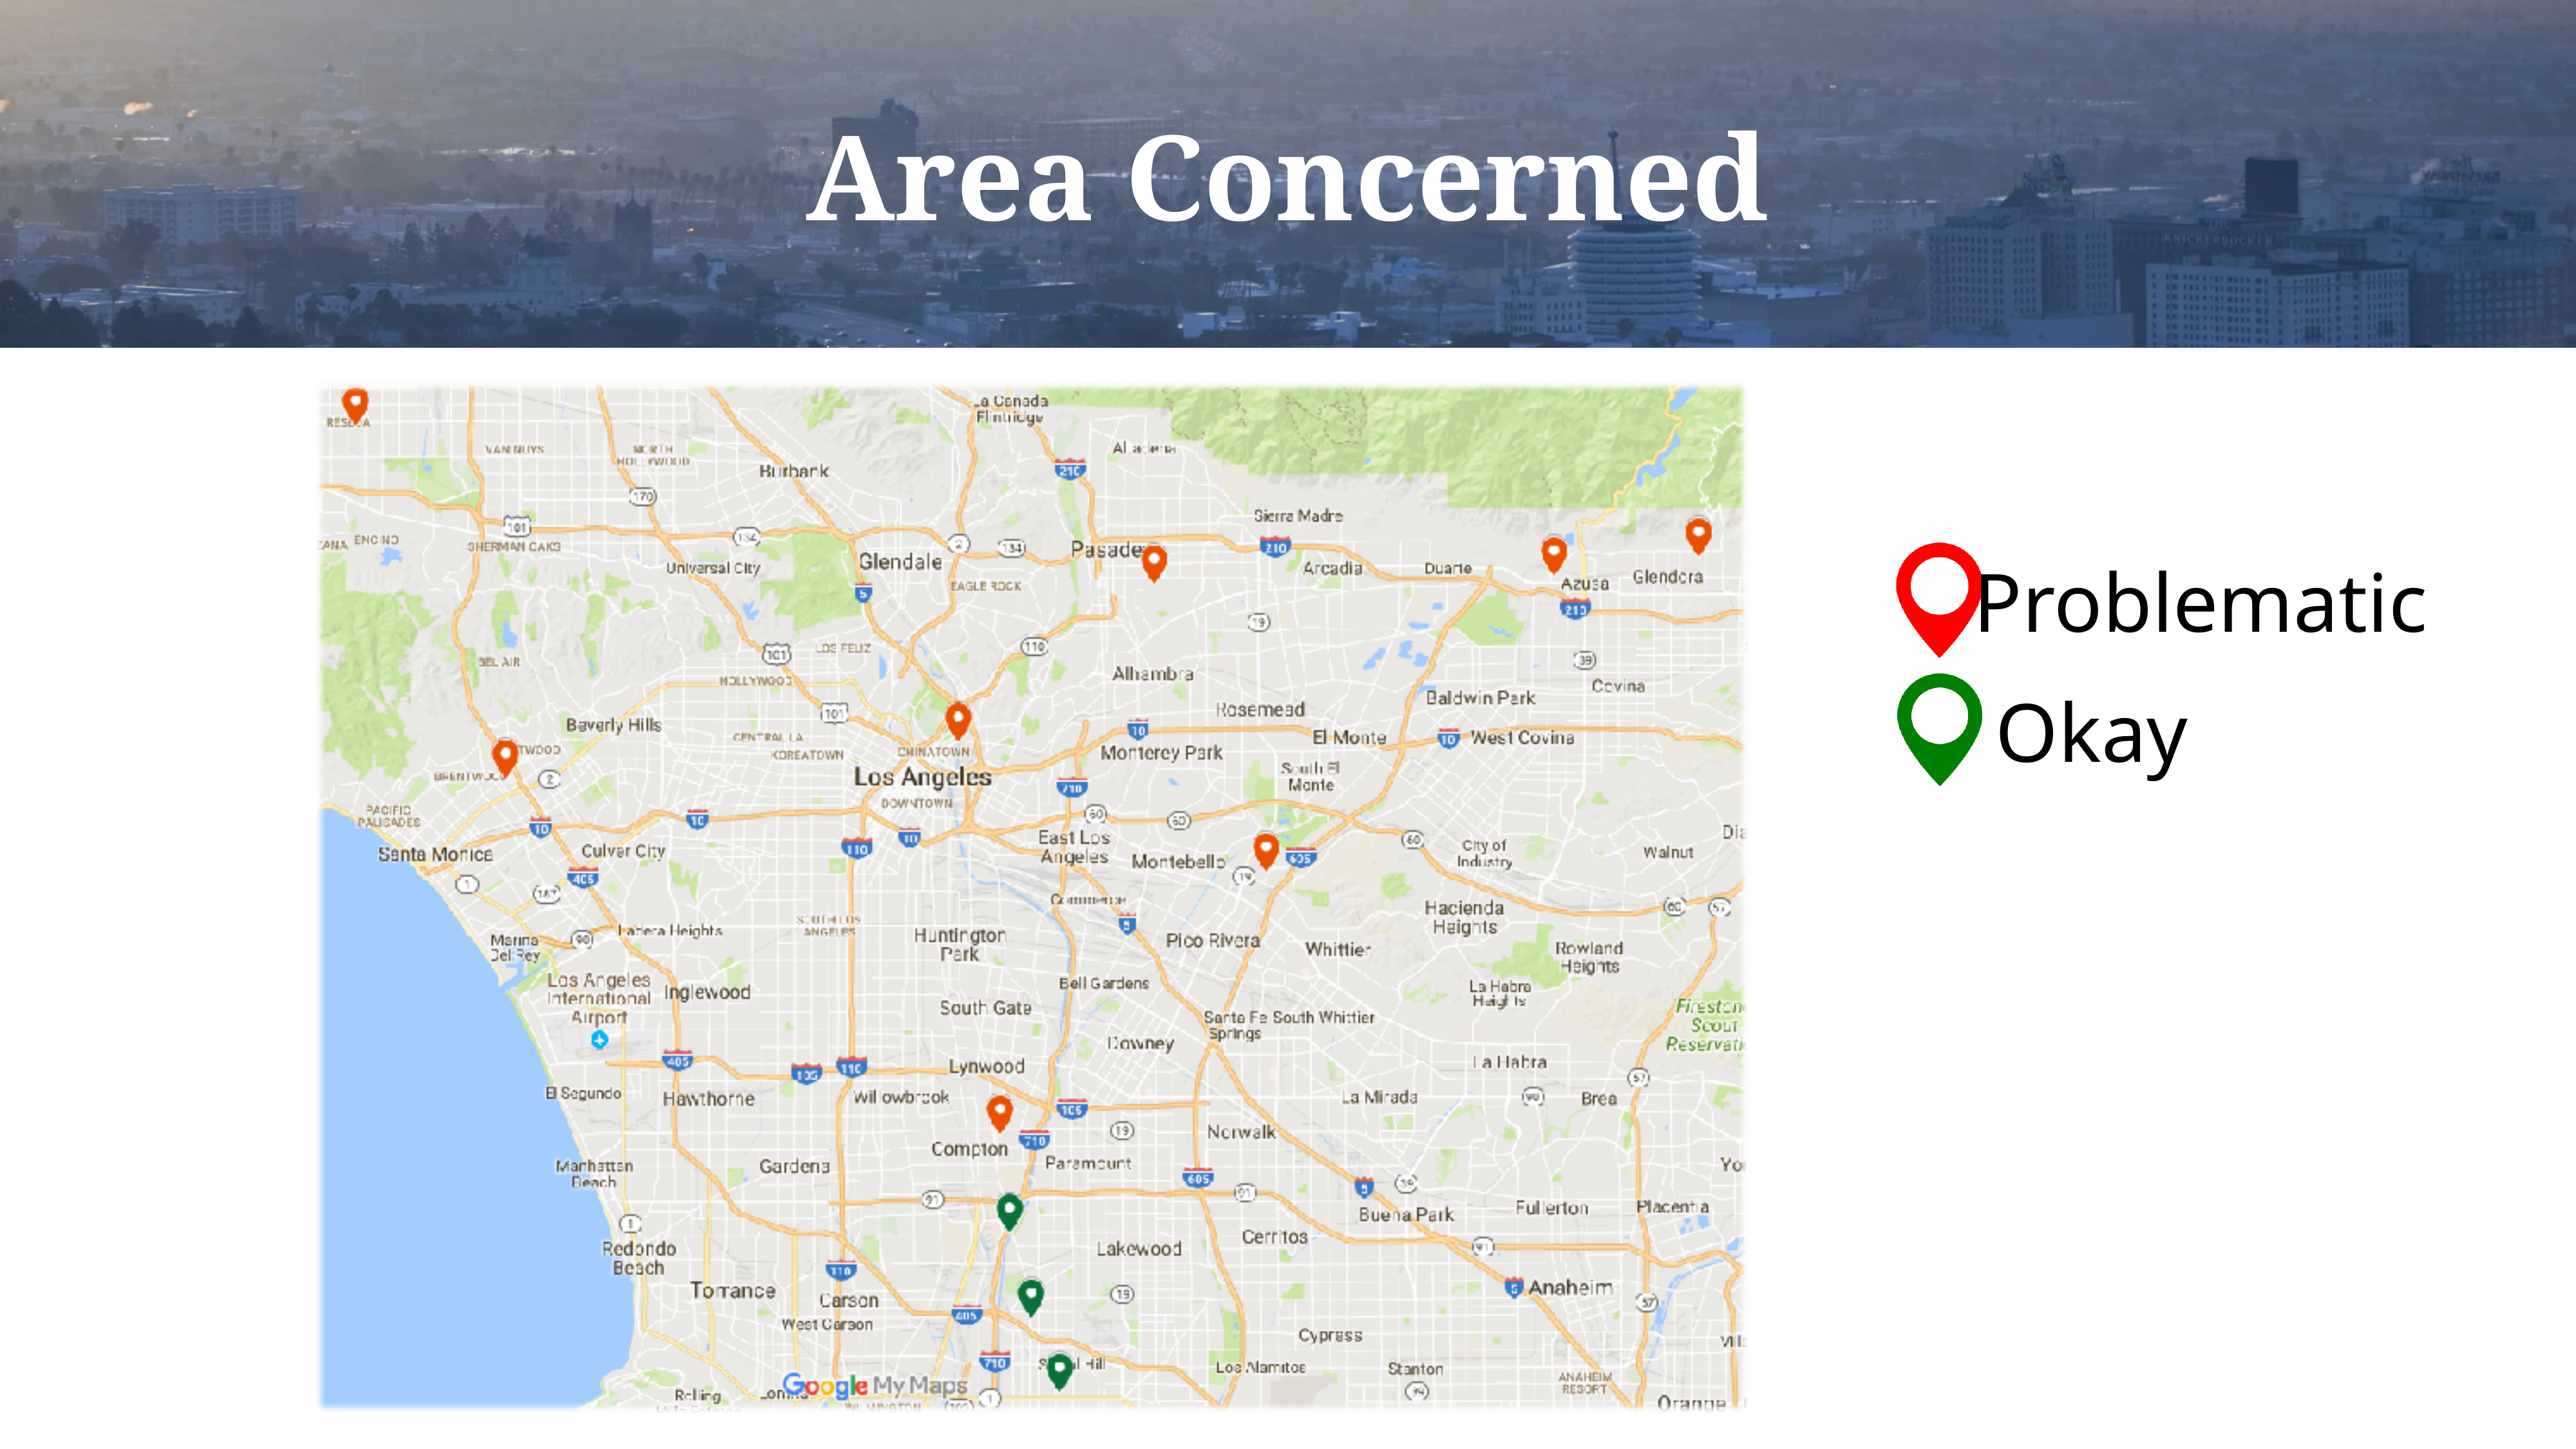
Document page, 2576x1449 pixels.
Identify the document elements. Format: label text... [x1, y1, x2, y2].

picture [1881, 542, 1997, 658]
picture [0, 0, 2576, 348]
text_box Okay [2001, 674, 2196, 786]
text_box Problematic [2002, 544, 2436, 656]
picture [1882, 673, 1996, 787]
picture [316, 379, 1754, 1413]
